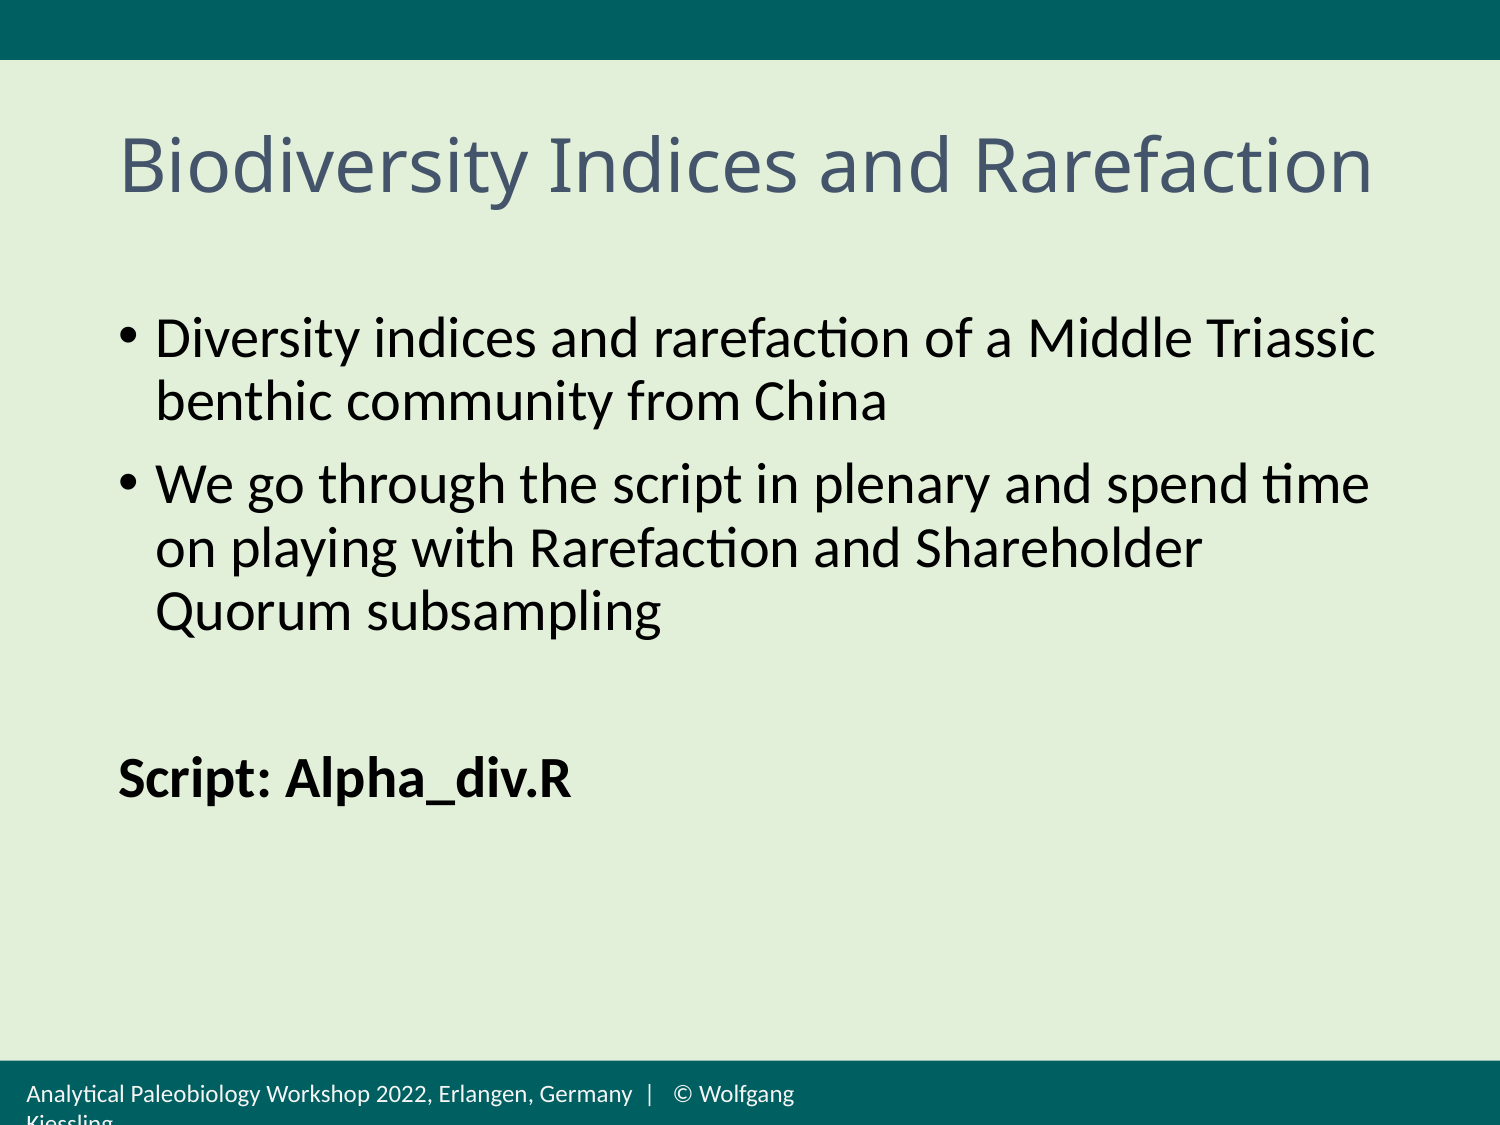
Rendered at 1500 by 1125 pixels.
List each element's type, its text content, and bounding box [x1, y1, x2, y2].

title Biodiversity Indices and Rarefaction [103, 59, 1397, 278]
list Diversity indices and rarefaction of a Middle Triassic benthic community from China We go through the script in plenary and spend time on playing with Rarefaction and Shareholder Quorum subsampling Script: Alpha_div.R [103, 299, 1397, 1014]
